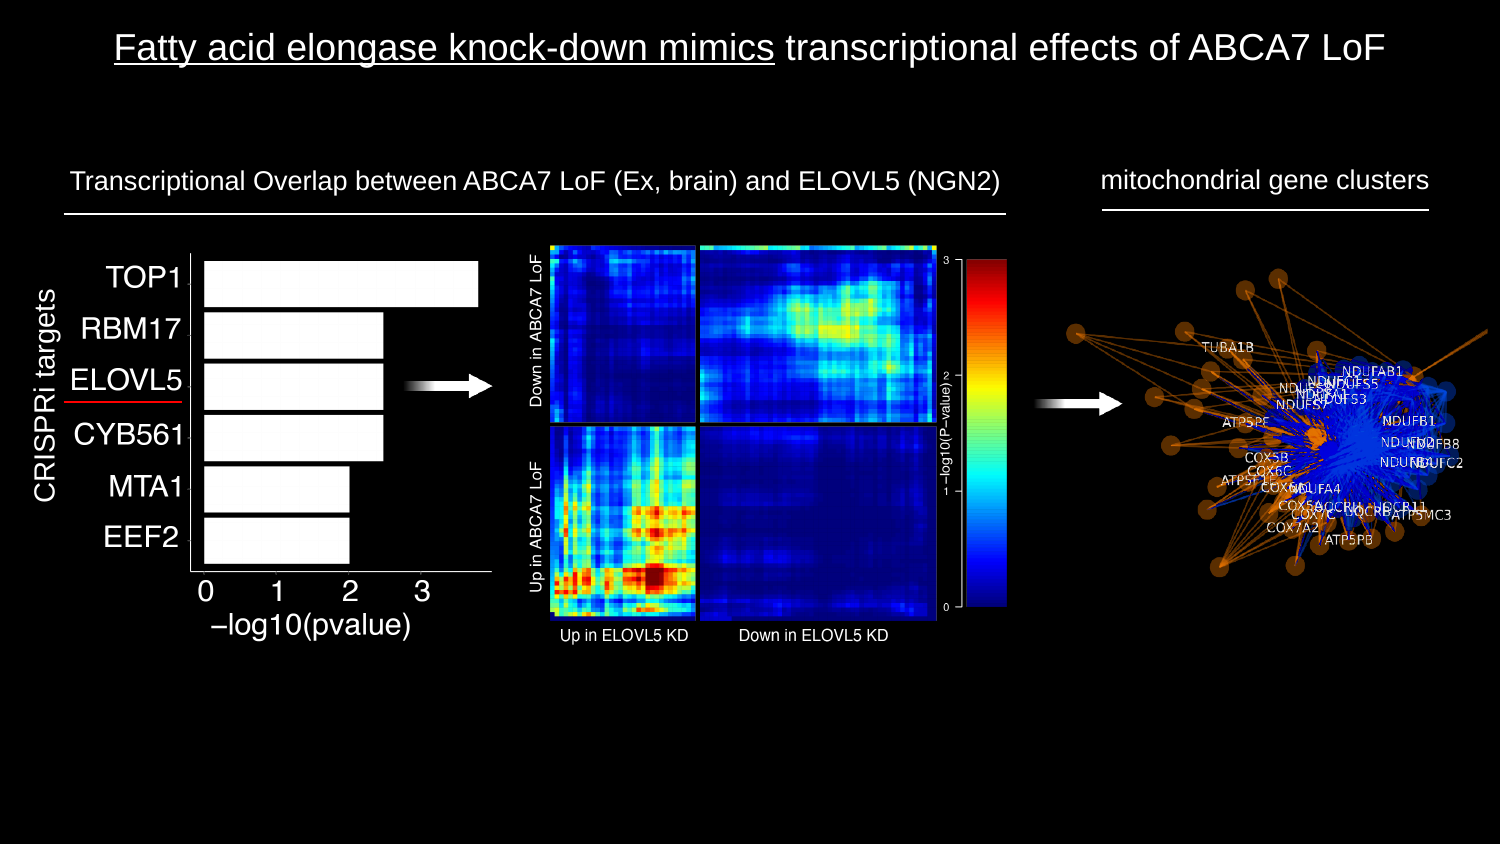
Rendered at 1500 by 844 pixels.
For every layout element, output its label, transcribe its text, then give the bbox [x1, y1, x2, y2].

text_box Transcriptional Overlap between ABCA7 LoF (Ex, brain) and ELOVL5 (NGN2) [0, 148, 1089, 212]
text_box mitochondrial gene clusters [1060, 147, 1470, 210]
text_box CRISPRi targets [10, 274, 63, 552]
picture [69, 232, 1488, 649]
text_box Fatty acid elongase knock-down mimics transcriptional effects of ABCA7 LoF [0, 8, 1500, 84]
